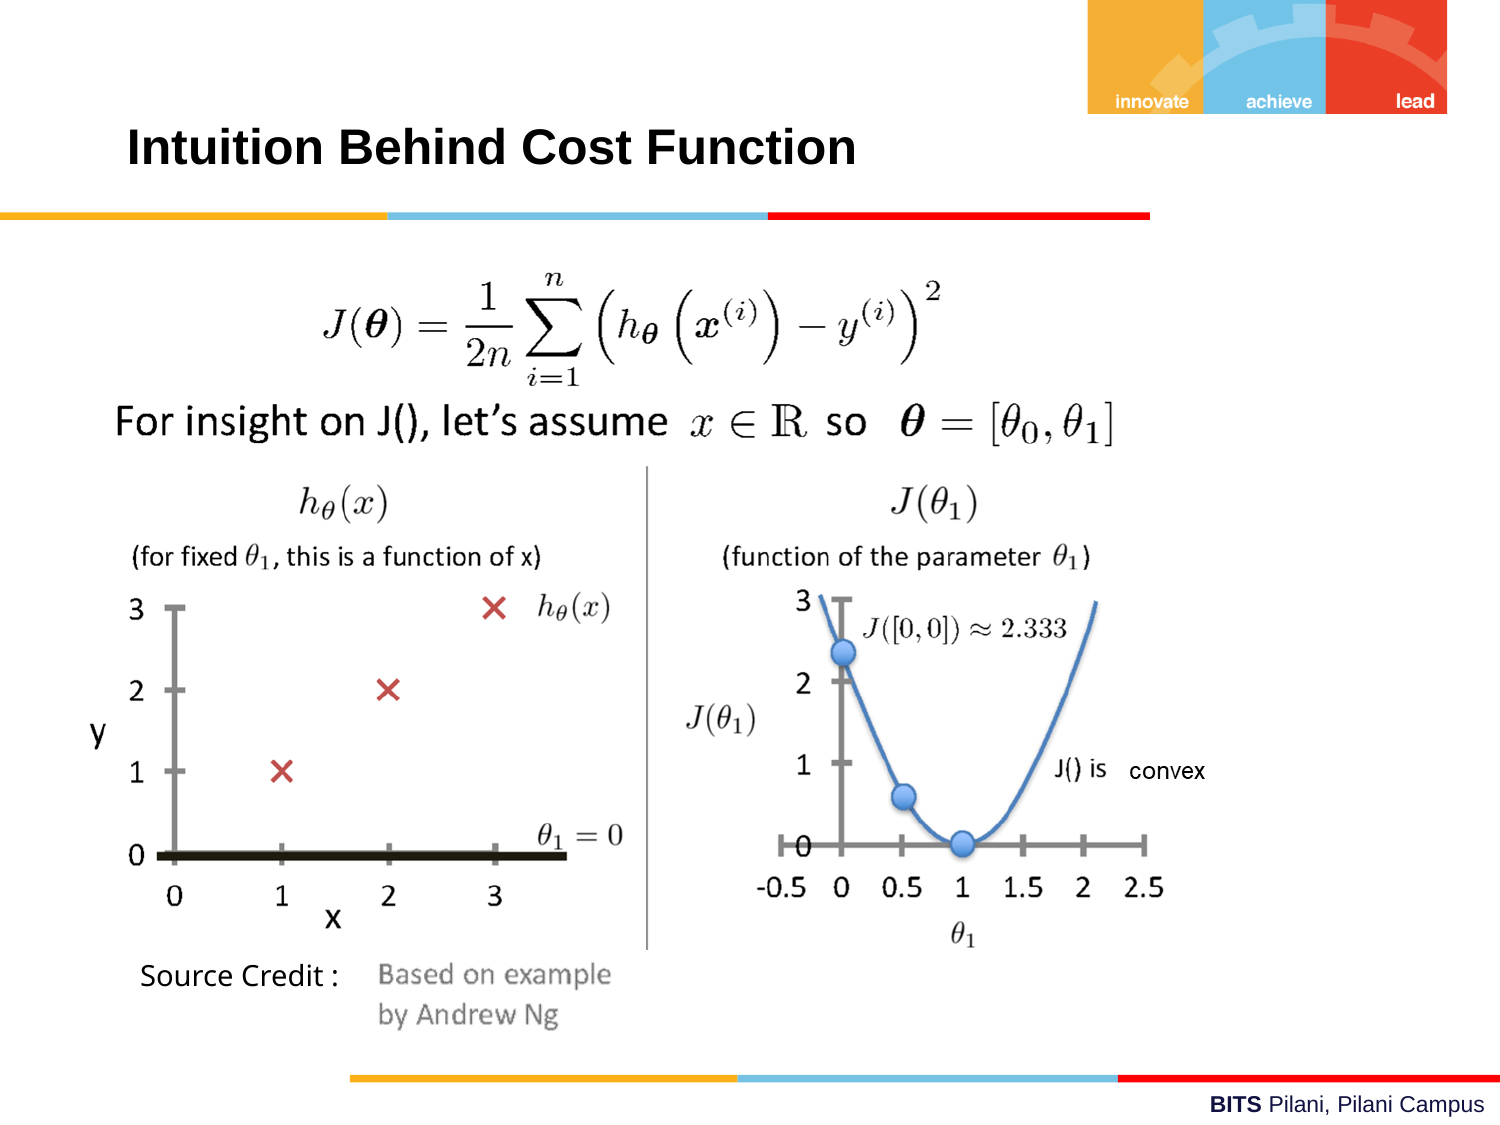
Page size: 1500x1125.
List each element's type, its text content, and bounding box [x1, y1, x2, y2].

text_box Source Credit : [125, 958, 361, 1000]
picture [1087, 0, 1448, 114]
title Intuition Behind Cost Function [125, 48, 1138, 239]
picture [43, 253, 1251, 1038]
